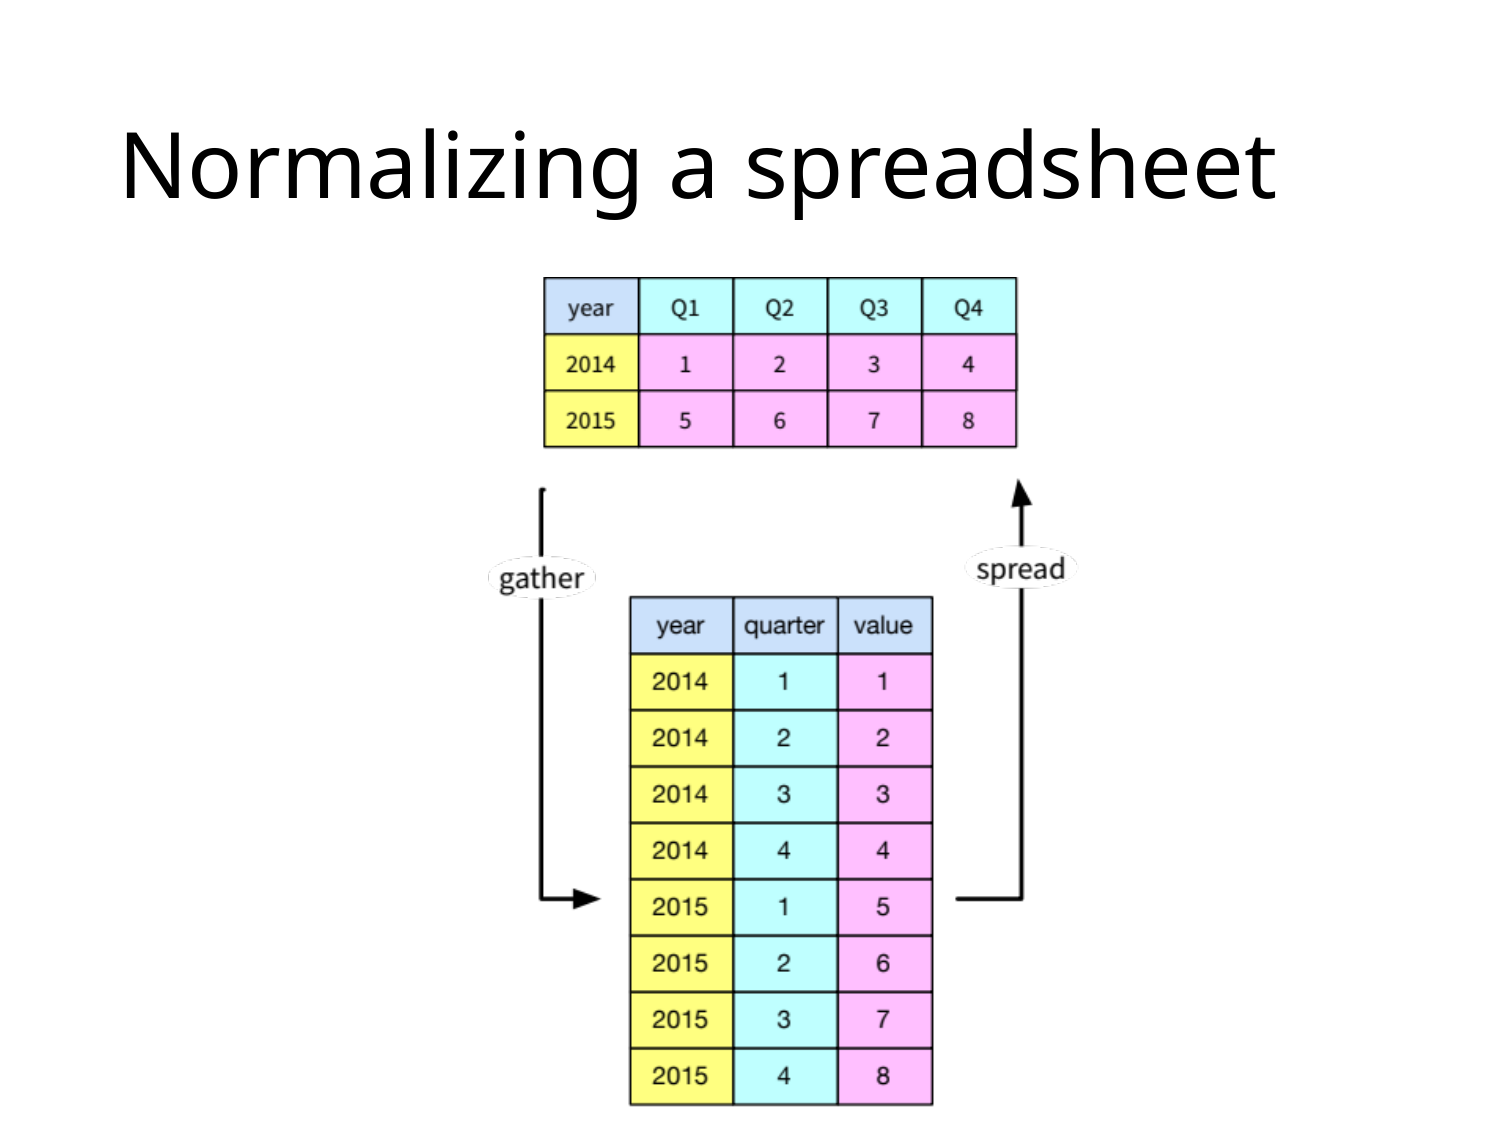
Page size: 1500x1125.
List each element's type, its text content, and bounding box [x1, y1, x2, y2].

picture [487, 277, 1088, 1107]
title Normalizing a spreadsheet [103, 59, 1397, 278]
